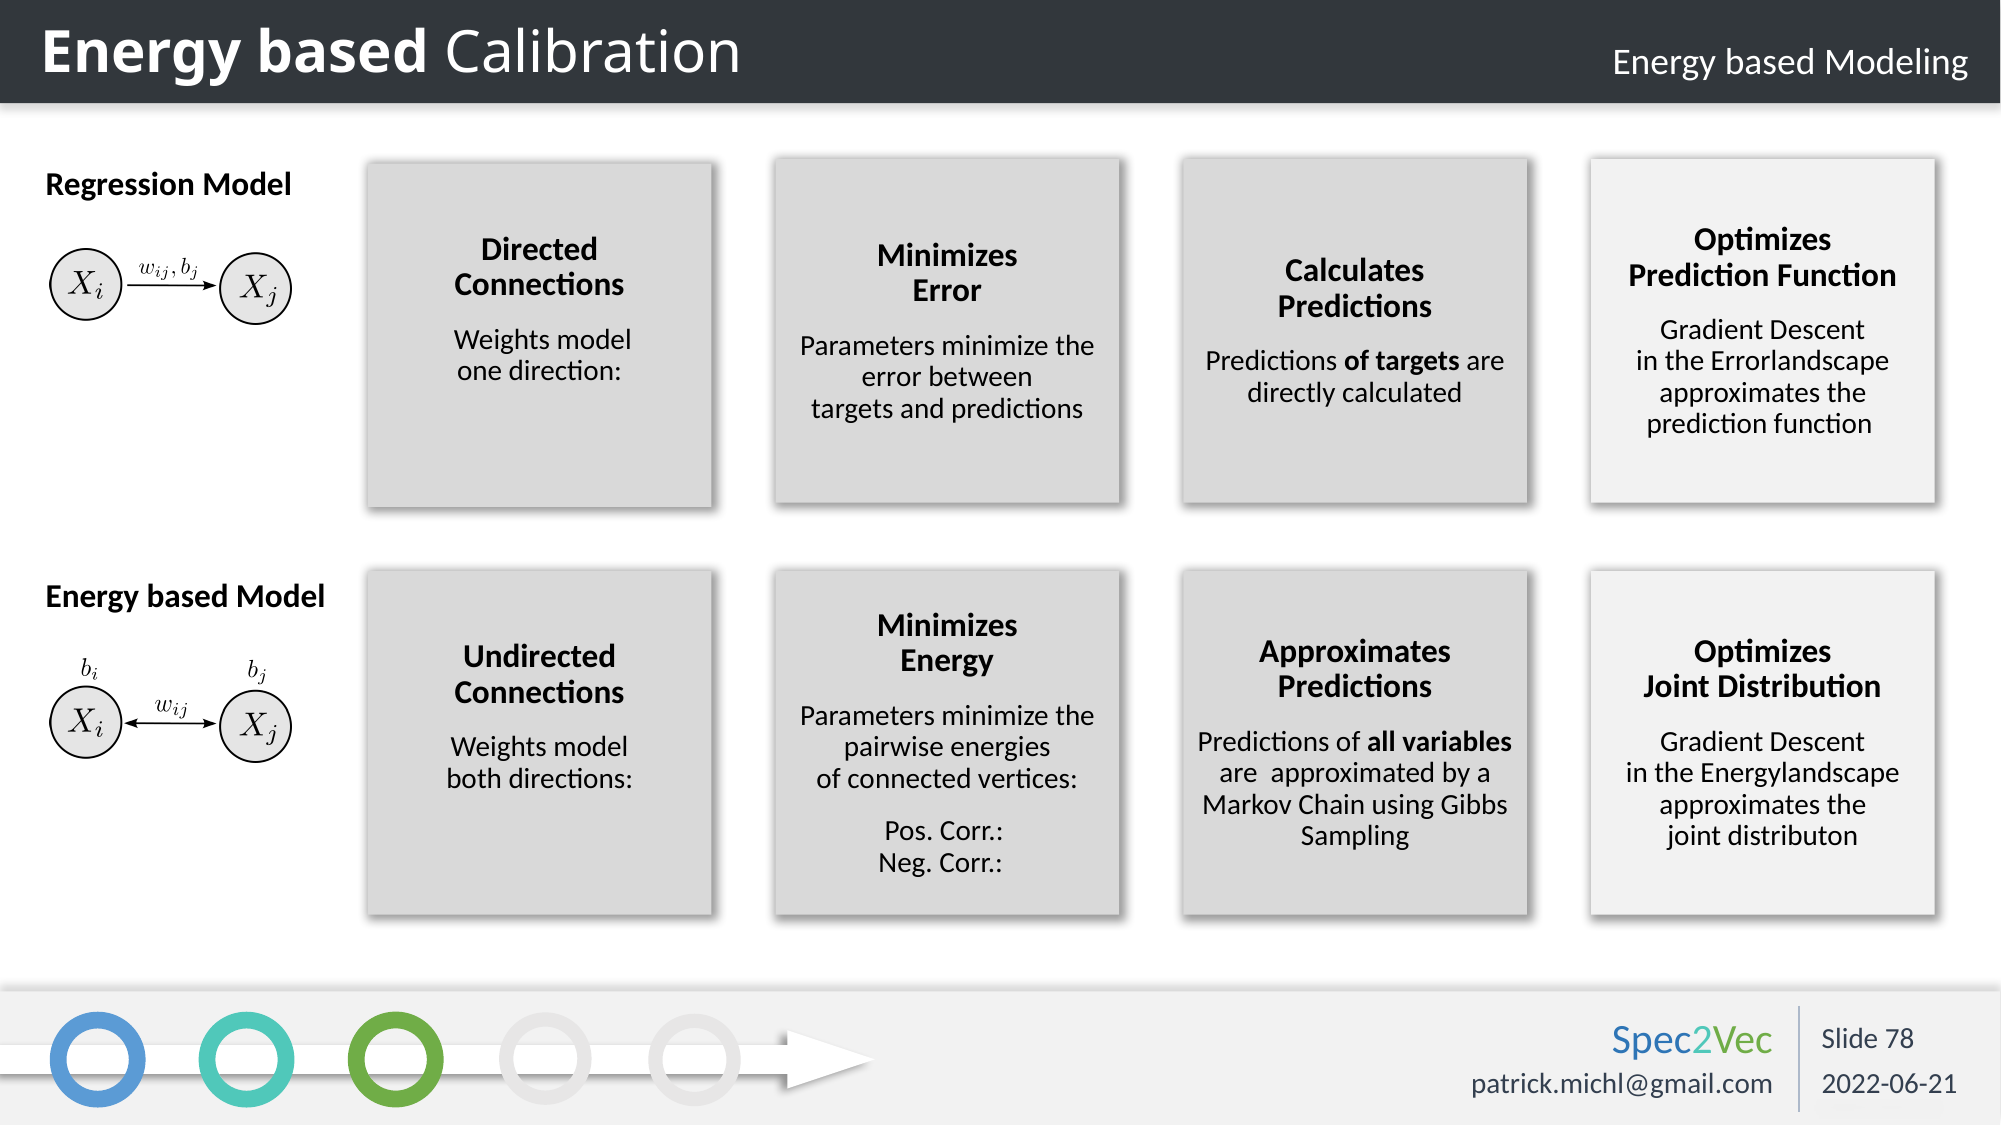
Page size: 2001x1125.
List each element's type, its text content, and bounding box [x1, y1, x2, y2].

text_box Energy based Calibration [25, 5, 1922, 102]
text_box Calculates Predictions Predictions of targets are directly calculated [1183, 159, 1527, 503]
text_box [198, 1011, 295, 1108]
text_box Optimizes Prediction Function Gradient Descent in the Errorlandscape approximates the prediction function [1591, 159, 1935, 503]
text_box Optimizes Joint Distribution Gradient Descent in the Energylandscape approximates the joint distributon [1591, 571, 1935, 915]
text_box Minimizes Error Parameters minimize the error between targets and predictions [775, 159, 1120, 503]
text_box Approximates Predictions Predictions of all variables are approximated by a Markov Chain using Gibbs Sampling [1183, 571, 1527, 915]
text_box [49, 1011, 146, 1108]
picture [49, 247, 292, 326]
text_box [347, 1011, 444, 1108]
text_box Energy based Model [30, 571, 598, 650]
picture [49, 658, 292, 763]
text_box Regression Model [30, 159, 364, 238]
text_box Energy based Modeling [1032, 29, 1984, 90]
